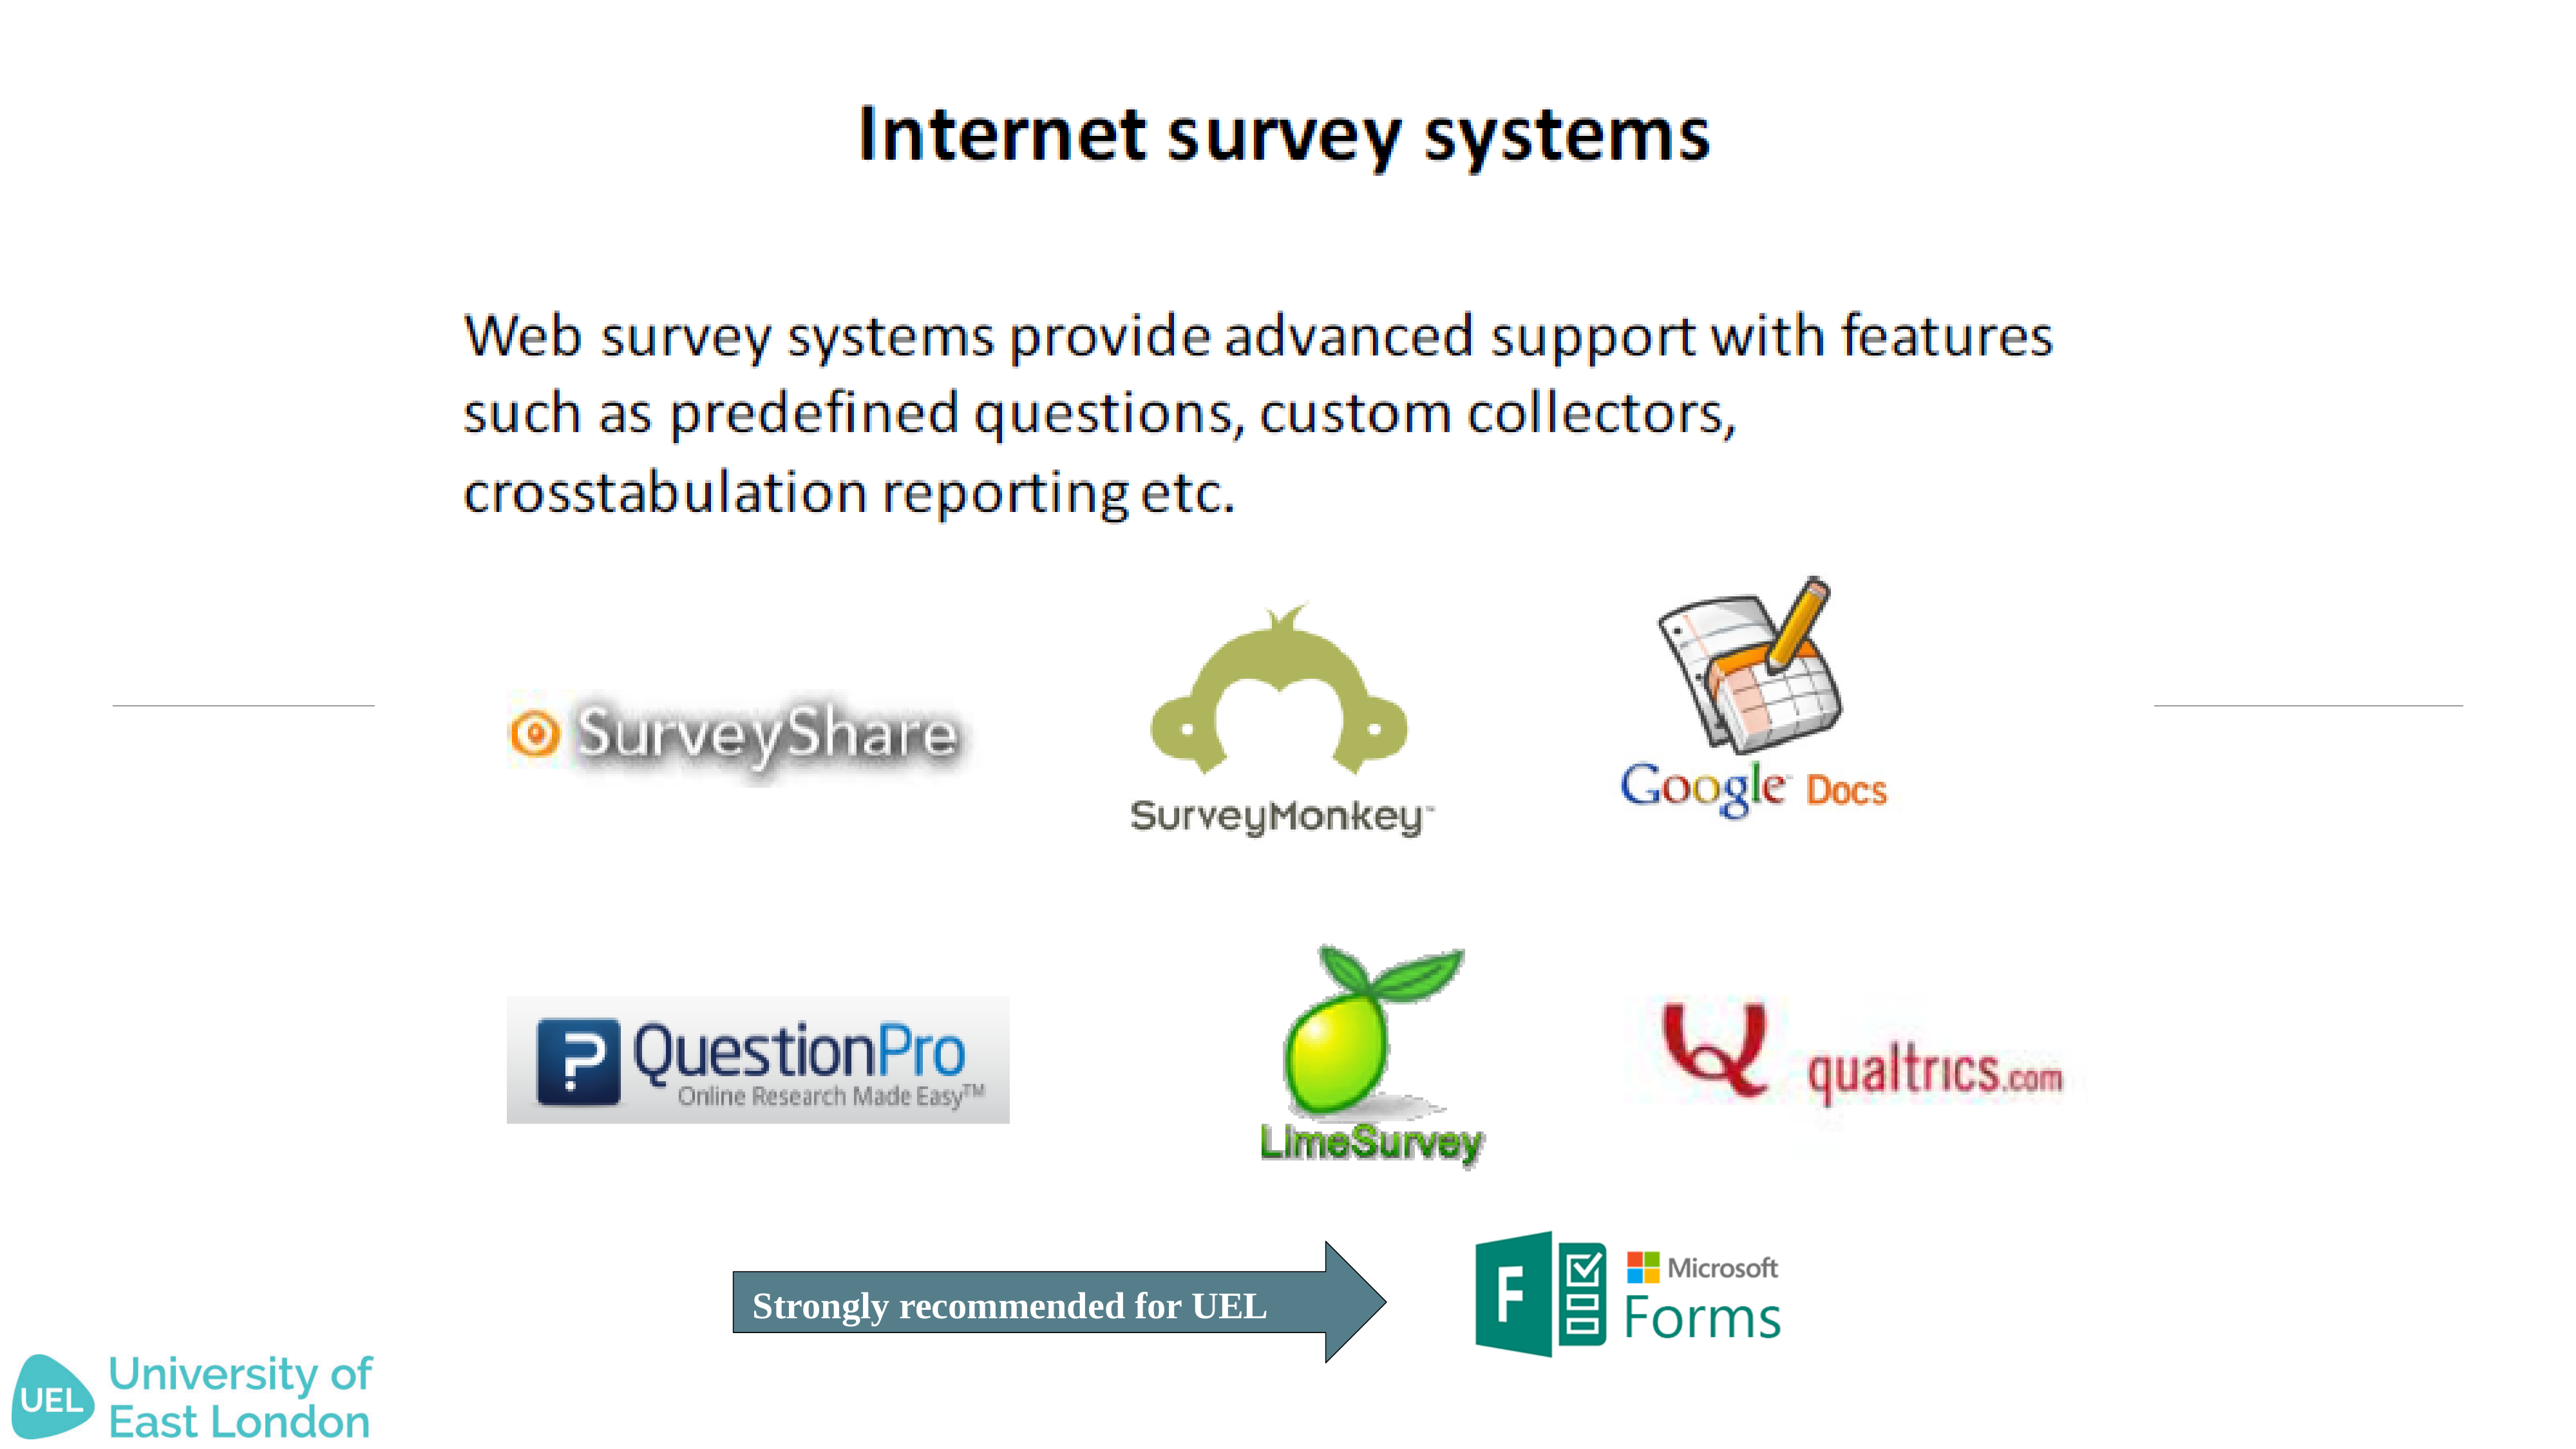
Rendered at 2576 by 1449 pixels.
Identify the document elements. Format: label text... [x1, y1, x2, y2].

picture [12, 1354, 374, 1439]
text_box Strongly recommended for UEL [733, 1259, 1387, 1363]
picture [375, 9, 2154, 1409]
